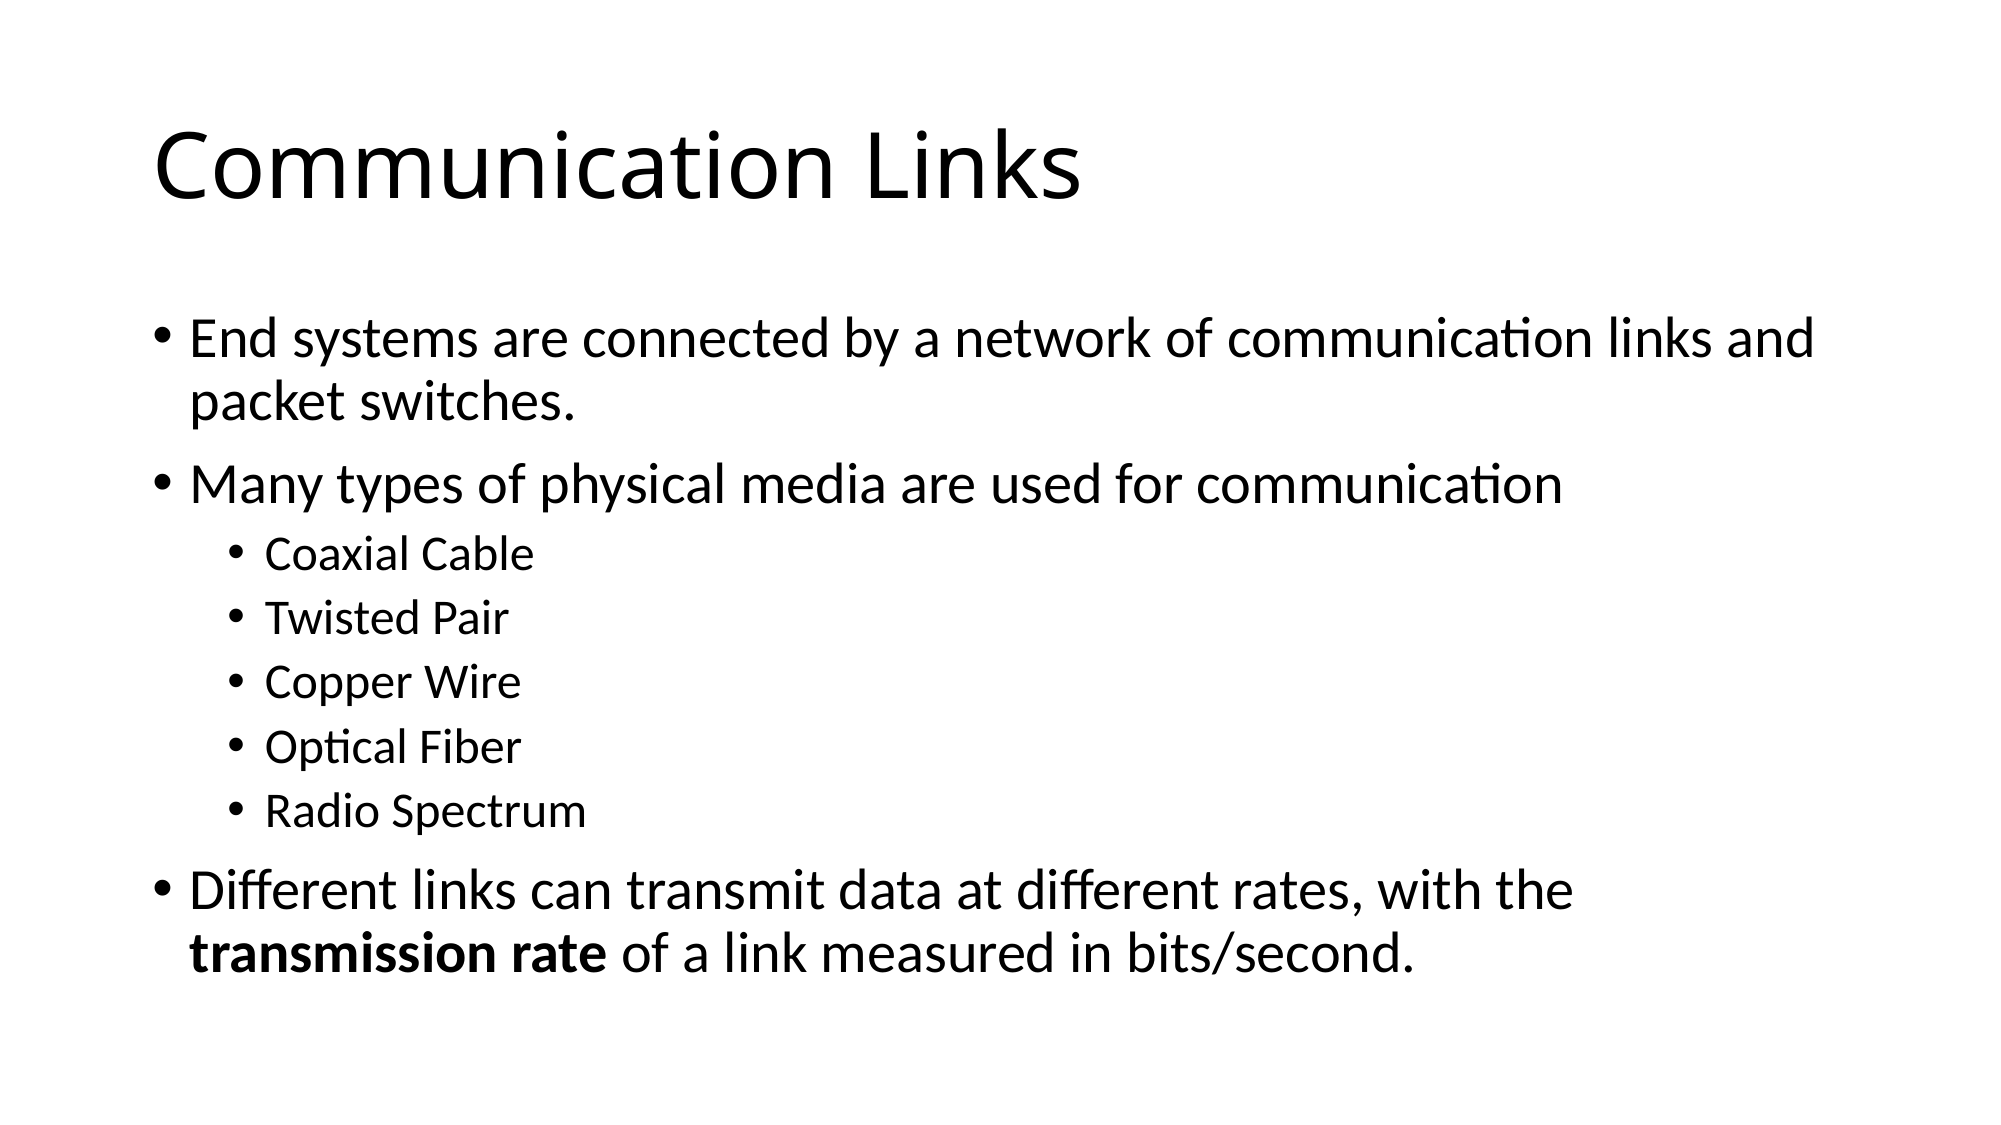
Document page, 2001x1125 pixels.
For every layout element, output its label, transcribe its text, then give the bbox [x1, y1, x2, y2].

list End systems are connected by a network of communication links and packet switches. Many types of physical media are used for communication Coaxial Cable Twisted Pair Copper Wire Optical Fiber Radio Spectrum Different links can transmit data at different rates, with the transmission rate of a link measured in bits/second. [137, 299, 1863, 1014]
title Communication Links [137, 59, 1863, 278]
